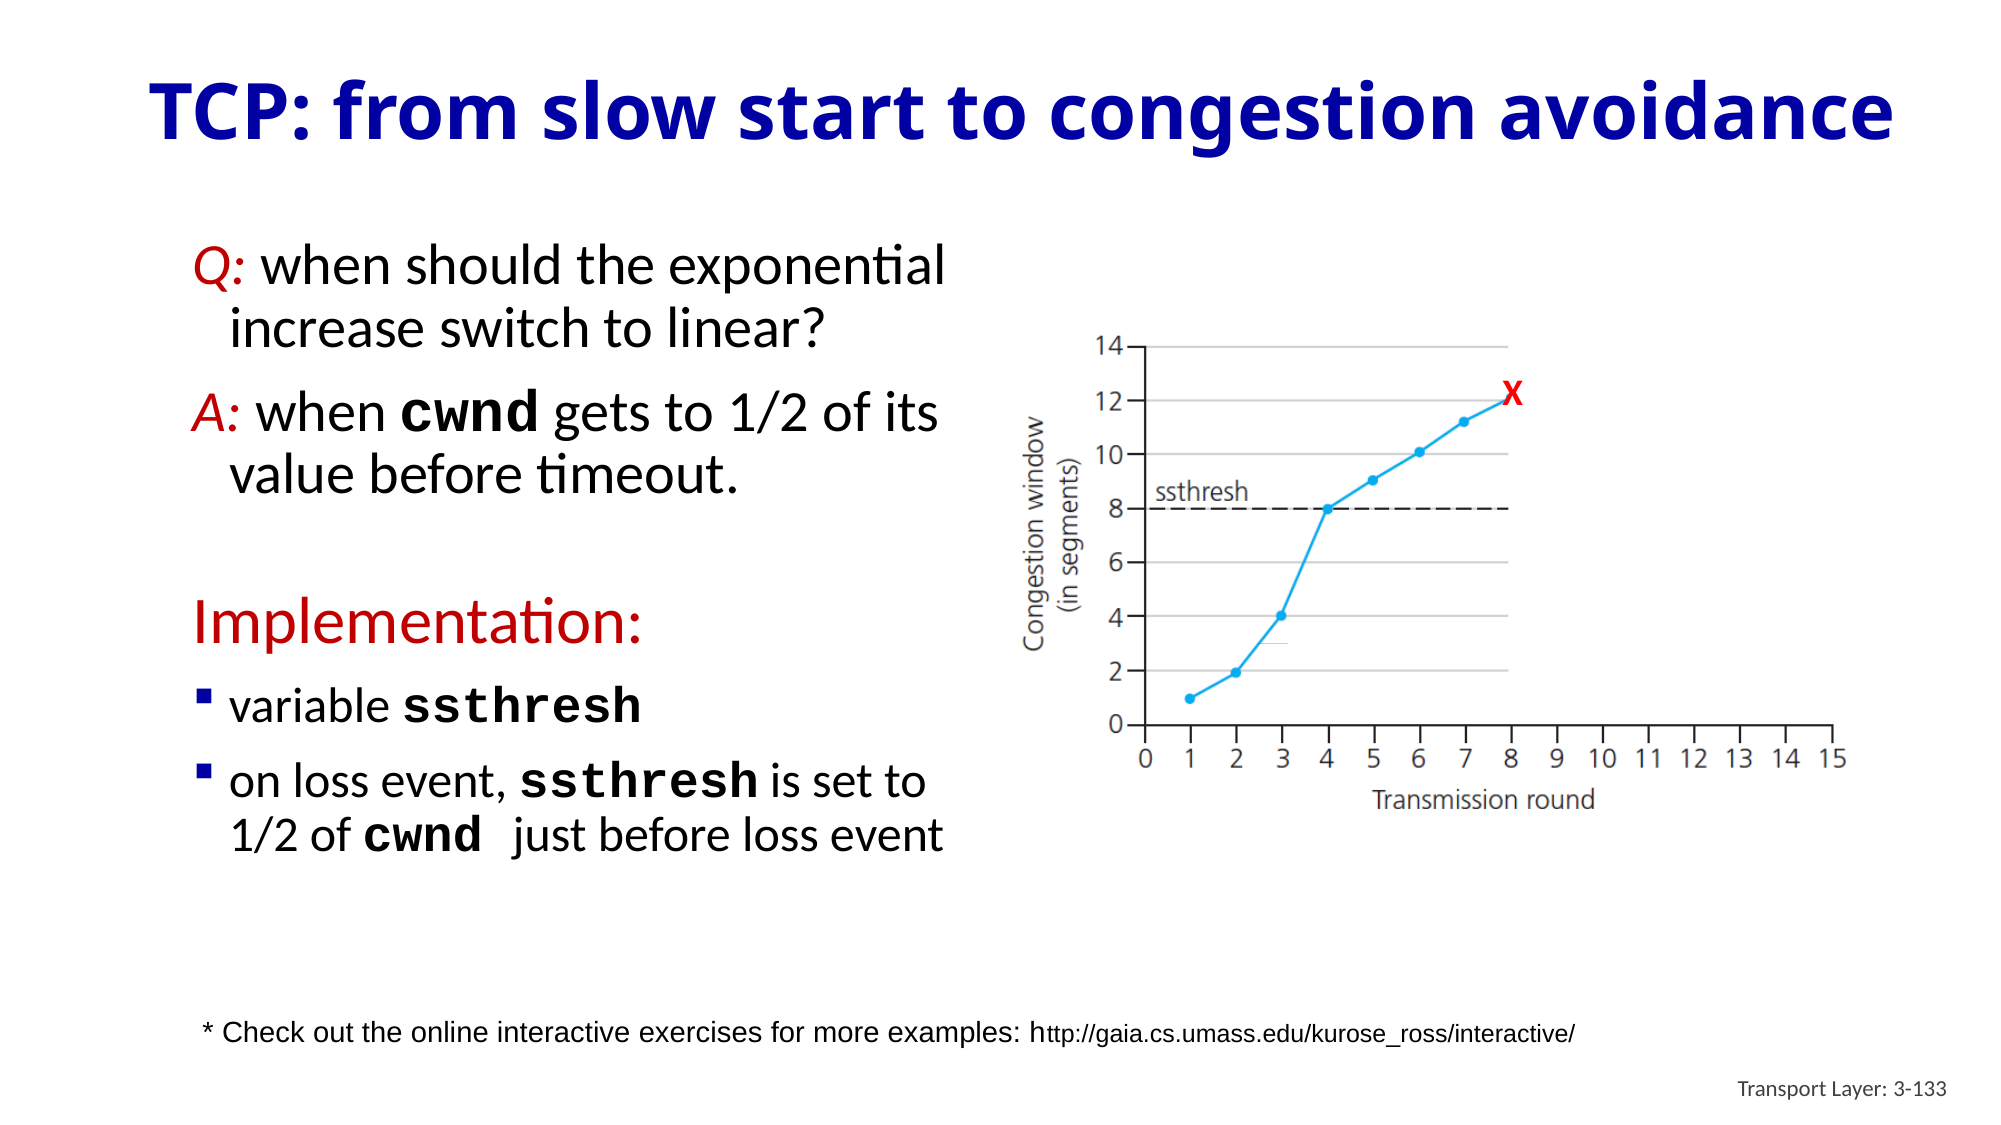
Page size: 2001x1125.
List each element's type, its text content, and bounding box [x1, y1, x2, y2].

picture [987, 309, 1896, 828]
text_box Q: when should the exponential increase switch to linear? A: when cwnd gets to 1/2 of its value before timeout. [156, 226, 986, 540]
slide_number Transport Layer: 3-133 [1512, 1056, 1963, 1117]
title TCP: from slow start to congestion avoidance [133, 40, 2000, 188]
text_box Implementation: variable ssthresh on loss event, ssthresh is set to 1/2 of cwnd just before loss event [156, 578, 965, 892]
text_box * Check out the online interactive exercises for more examples: http://gaia.cs.umass.edu/kurose_ross/interactive/ [187, 1006, 1788, 1057]
